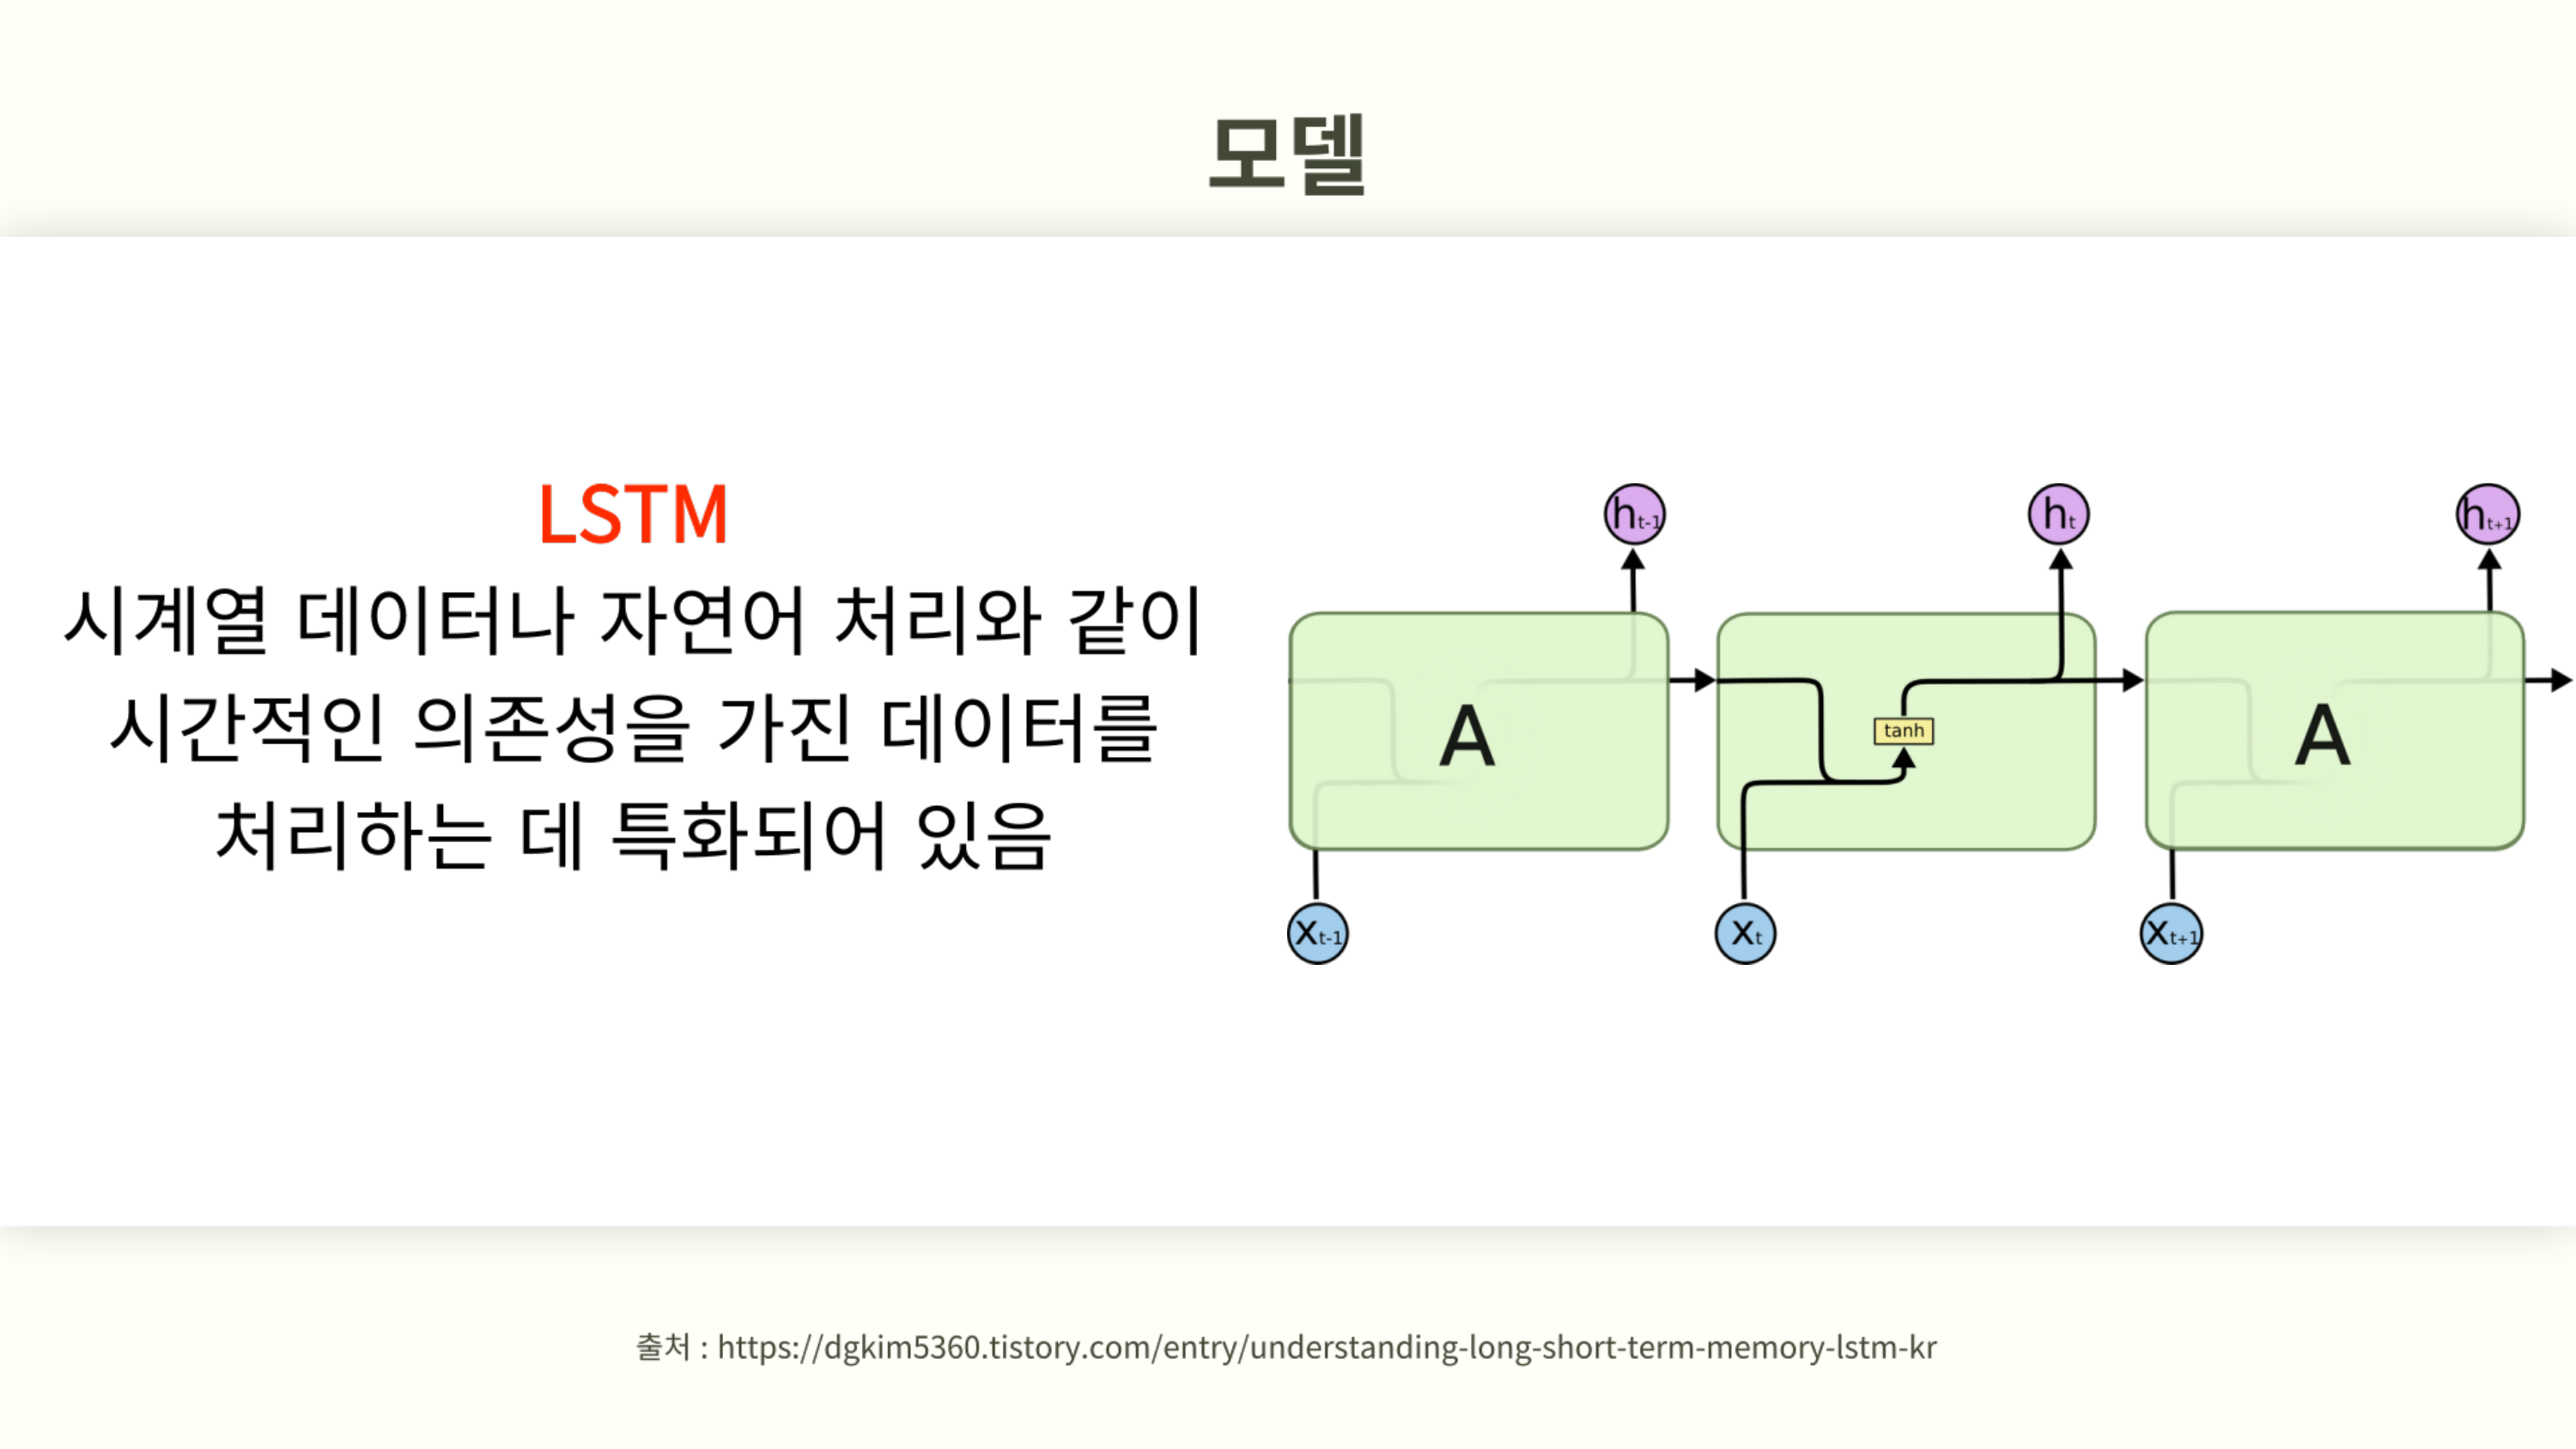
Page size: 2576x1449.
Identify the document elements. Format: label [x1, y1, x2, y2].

text_box [0, 237, 2576, 1228]
picture [0, 0, 2576, 237]
picture [0, 1228, 2576, 1449]
picture [0, 444, 1241, 906]
text_box [1287, 483, 2574, 965]
